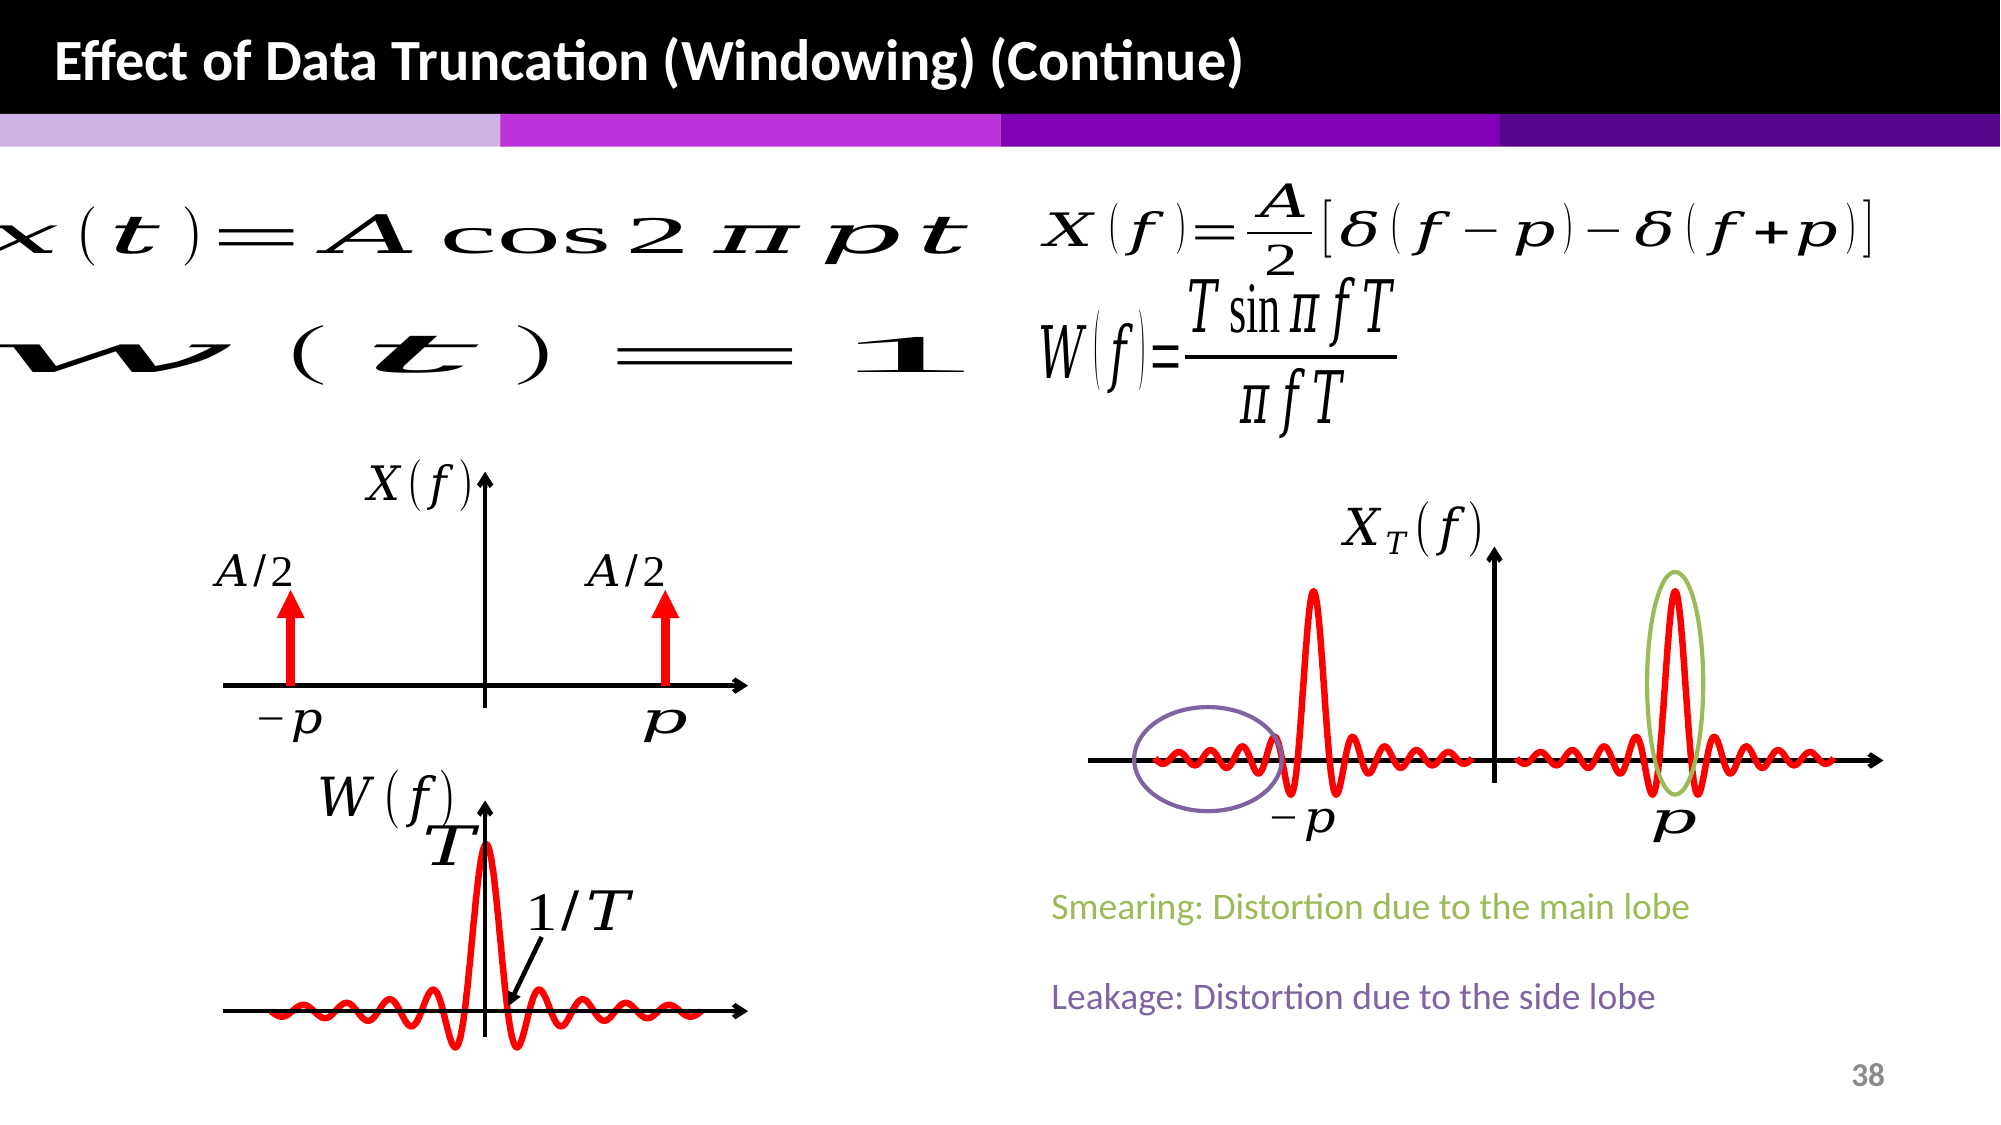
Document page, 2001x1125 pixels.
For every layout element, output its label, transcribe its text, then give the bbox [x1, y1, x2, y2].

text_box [209, 455, 749, 745]
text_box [1088, 497, 1884, 845]
list Effect of Data Truncation (Windowing) (Continue) [39, 1, 1964, 114]
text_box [223, 765, 749, 1037]
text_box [508, 936, 542, 1007]
text_box Smearing: Distortion due to the main lobe Leakage: Distortion due to the side lobe [1036, 874, 2000, 1024]
